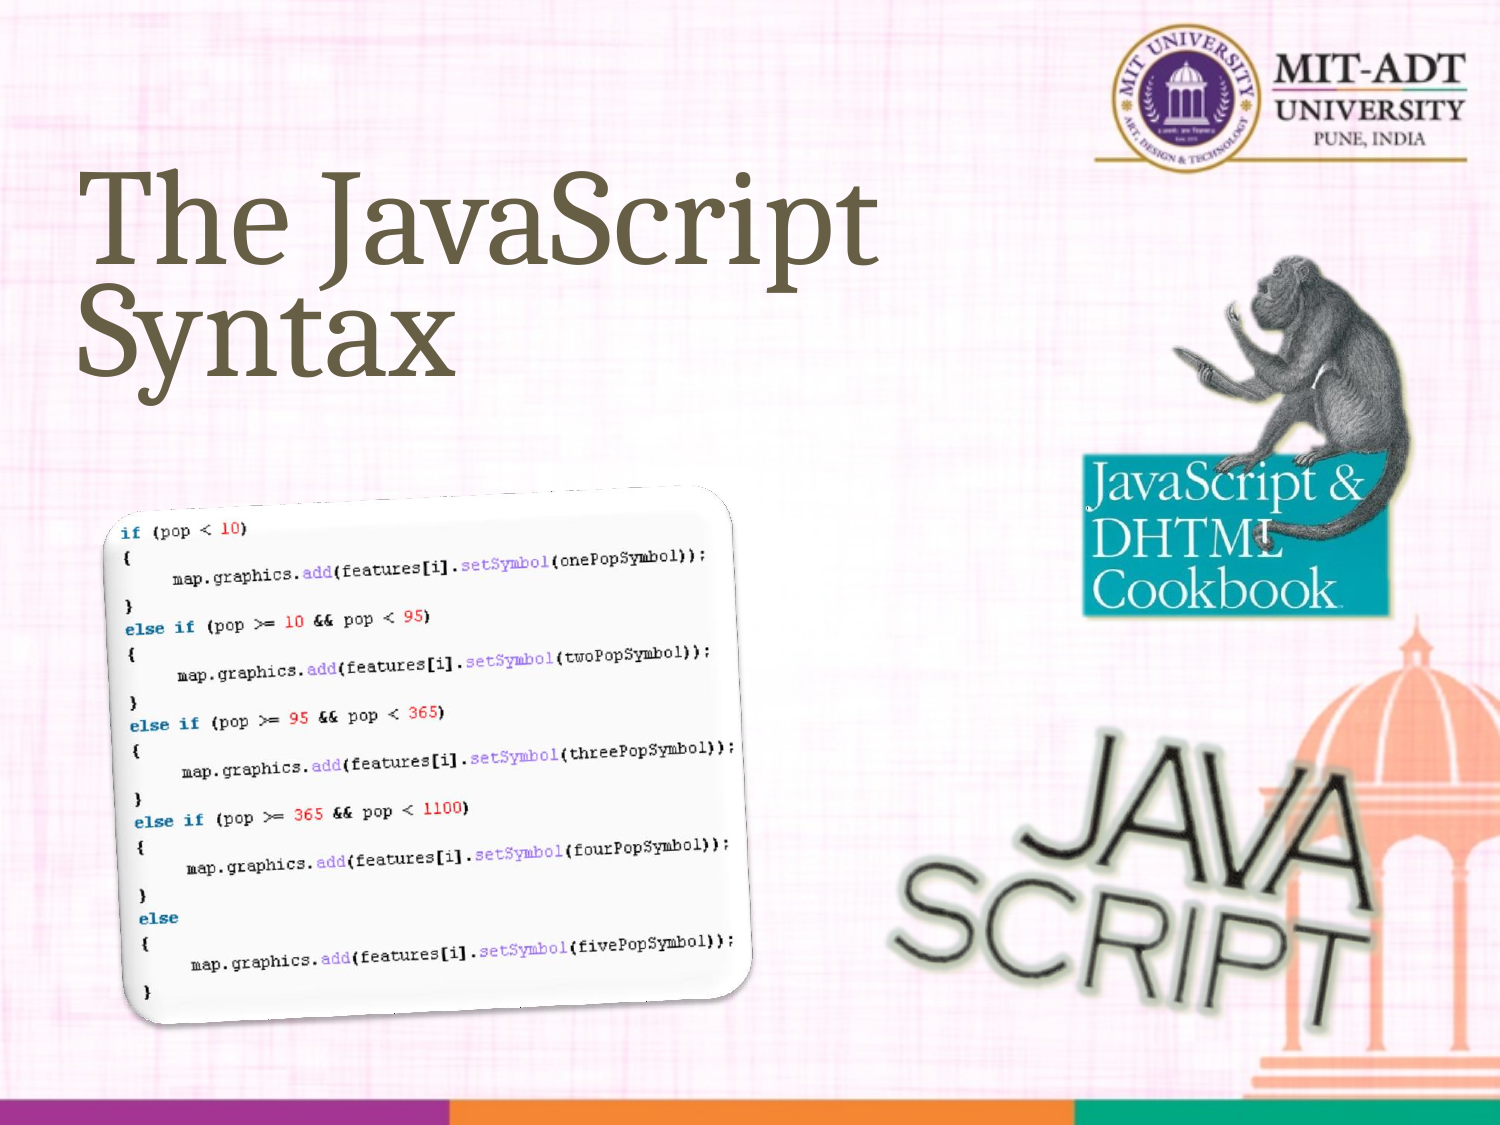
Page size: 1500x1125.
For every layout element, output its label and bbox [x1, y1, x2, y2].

text_box [874, 689, 1416, 1053]
text_box [1073, 249, 1420, 635]
picture [0, 0, 1500, 1125]
